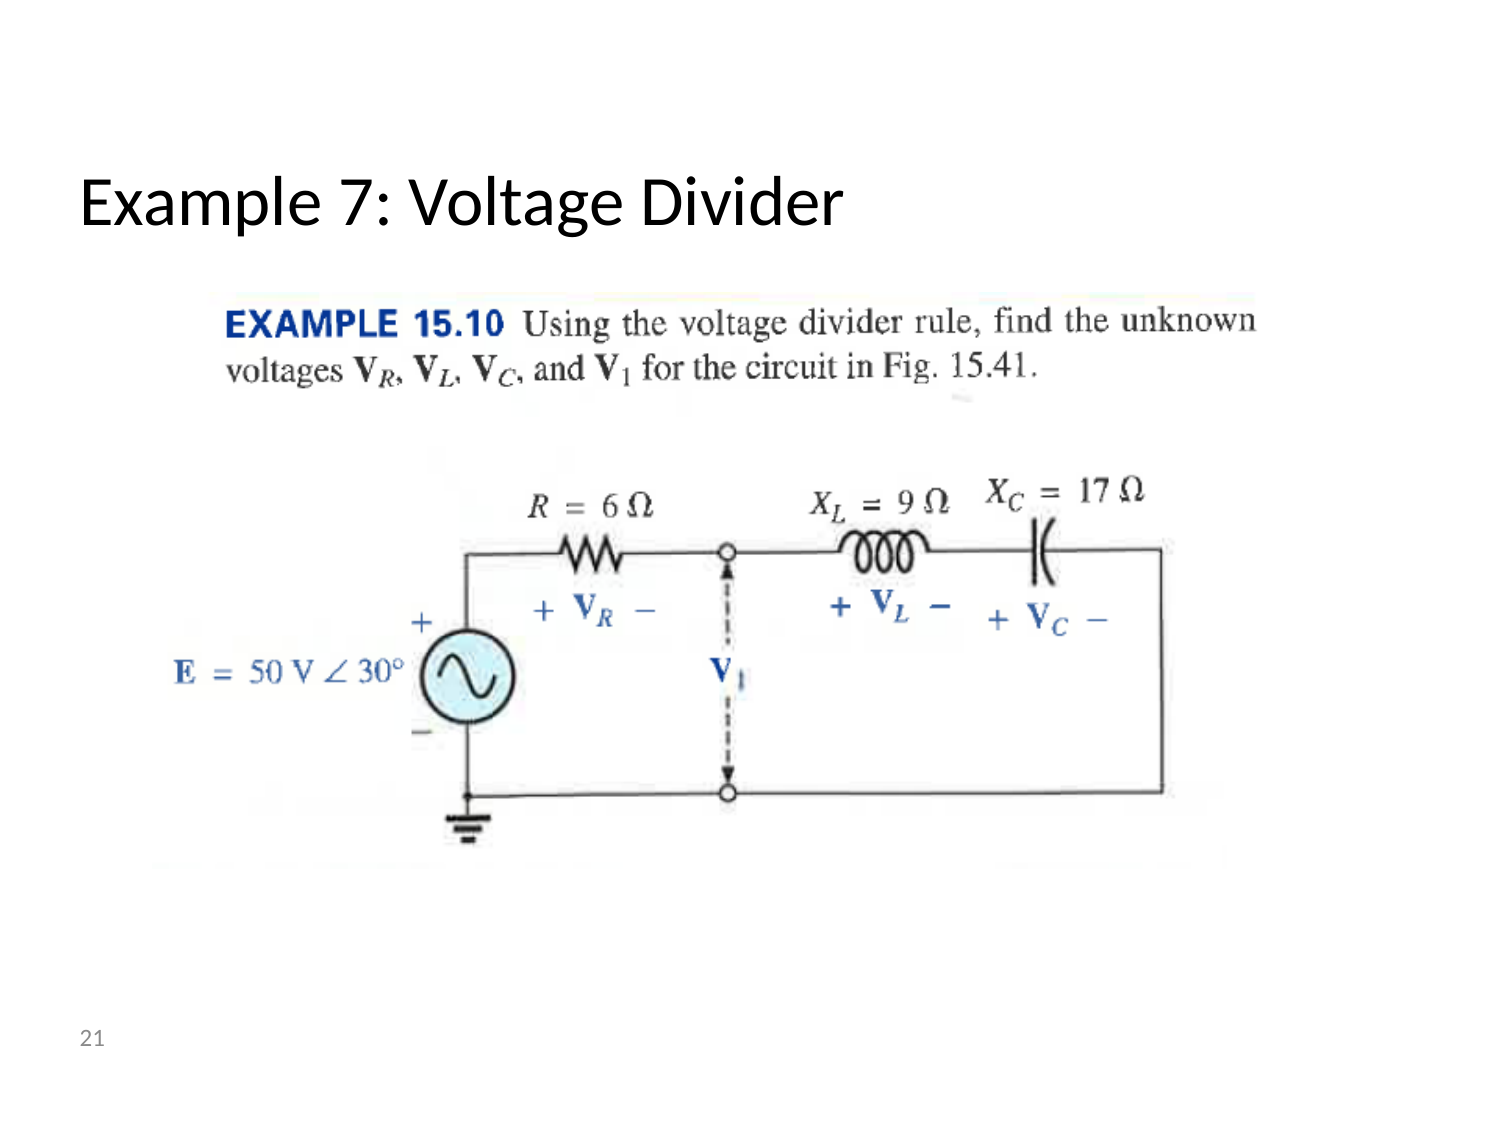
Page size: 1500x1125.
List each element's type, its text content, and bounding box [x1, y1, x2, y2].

title Example 7: Voltage Divider [64, 140, 1338, 254]
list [198, 292, 1301, 417]
slide_number 21 [64, 1006, 415, 1067]
picture [152, 446, 1227, 870]
